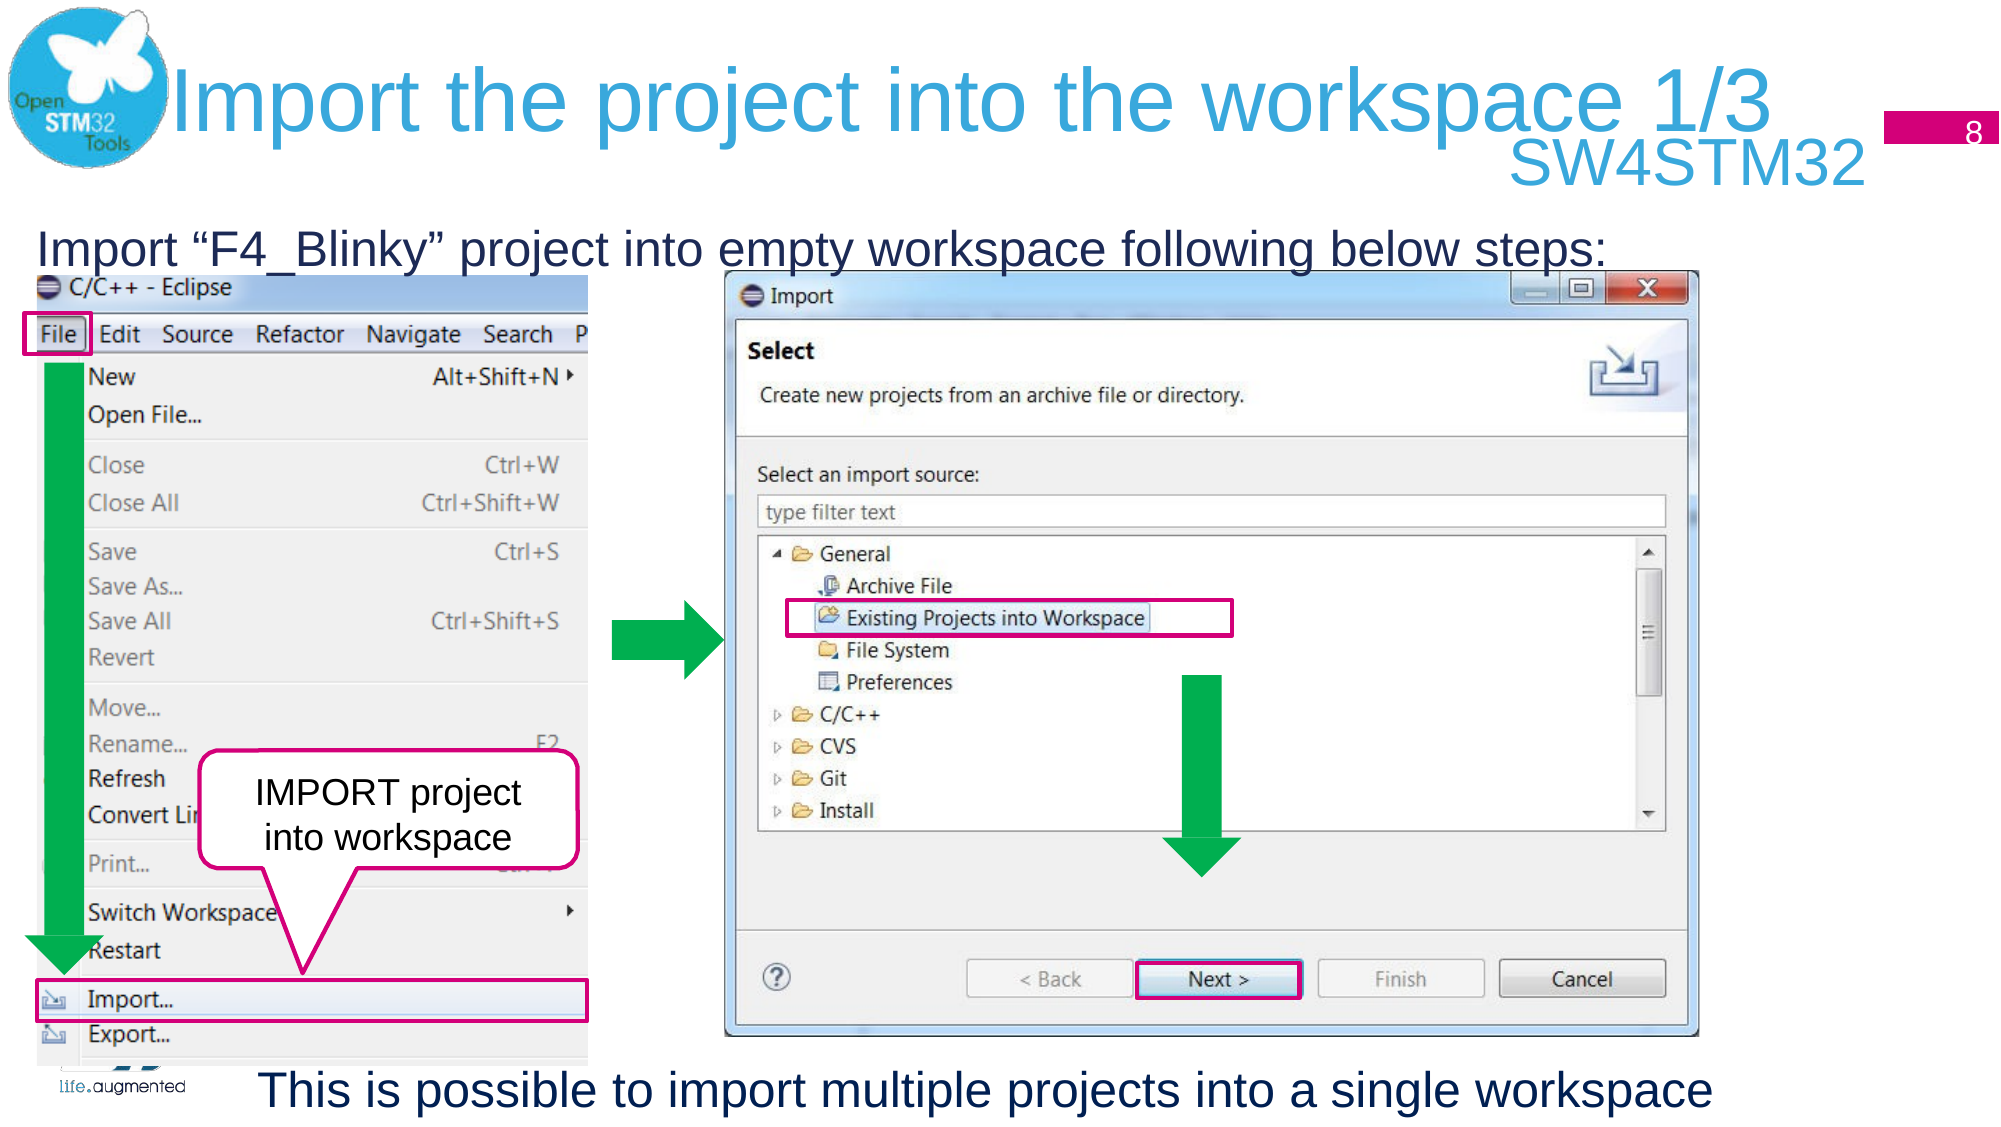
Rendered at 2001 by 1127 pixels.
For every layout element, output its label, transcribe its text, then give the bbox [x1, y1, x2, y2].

text_box [36, 277, 588, 1066]
picture [49, 1066, 196, 1103]
text_box [611, 600, 724, 680]
text_box [1161, 675, 1242, 878]
text_box This is possible to import multiple projects into a single workspace [255, 1057, 1719, 1118]
text_box 8 [1962, 110, 1986, 151]
text_box [724, 277, 1700, 1037]
title Import the project into the workspace 1/3 [177, 43, 1813, 118]
text_box [24, 362, 104, 976]
text_box [37, 980, 588, 1022]
text_box [787, 600, 1233, 636]
text_box [1986, 111, 2000, 144]
text_box [24, 312, 91, 355]
text_box [199, 750, 578, 974]
text_box IMPORT project into workspace [252, 768, 525, 859]
text_box [1884, 111, 1962, 144]
text_box [0, 0, 177, 177]
text_box SW4STM32 Import “F4_Blinky” project into empty workspace following below steps: [33, 118, 1869, 277]
text_box [1137, 962, 1300, 999]
